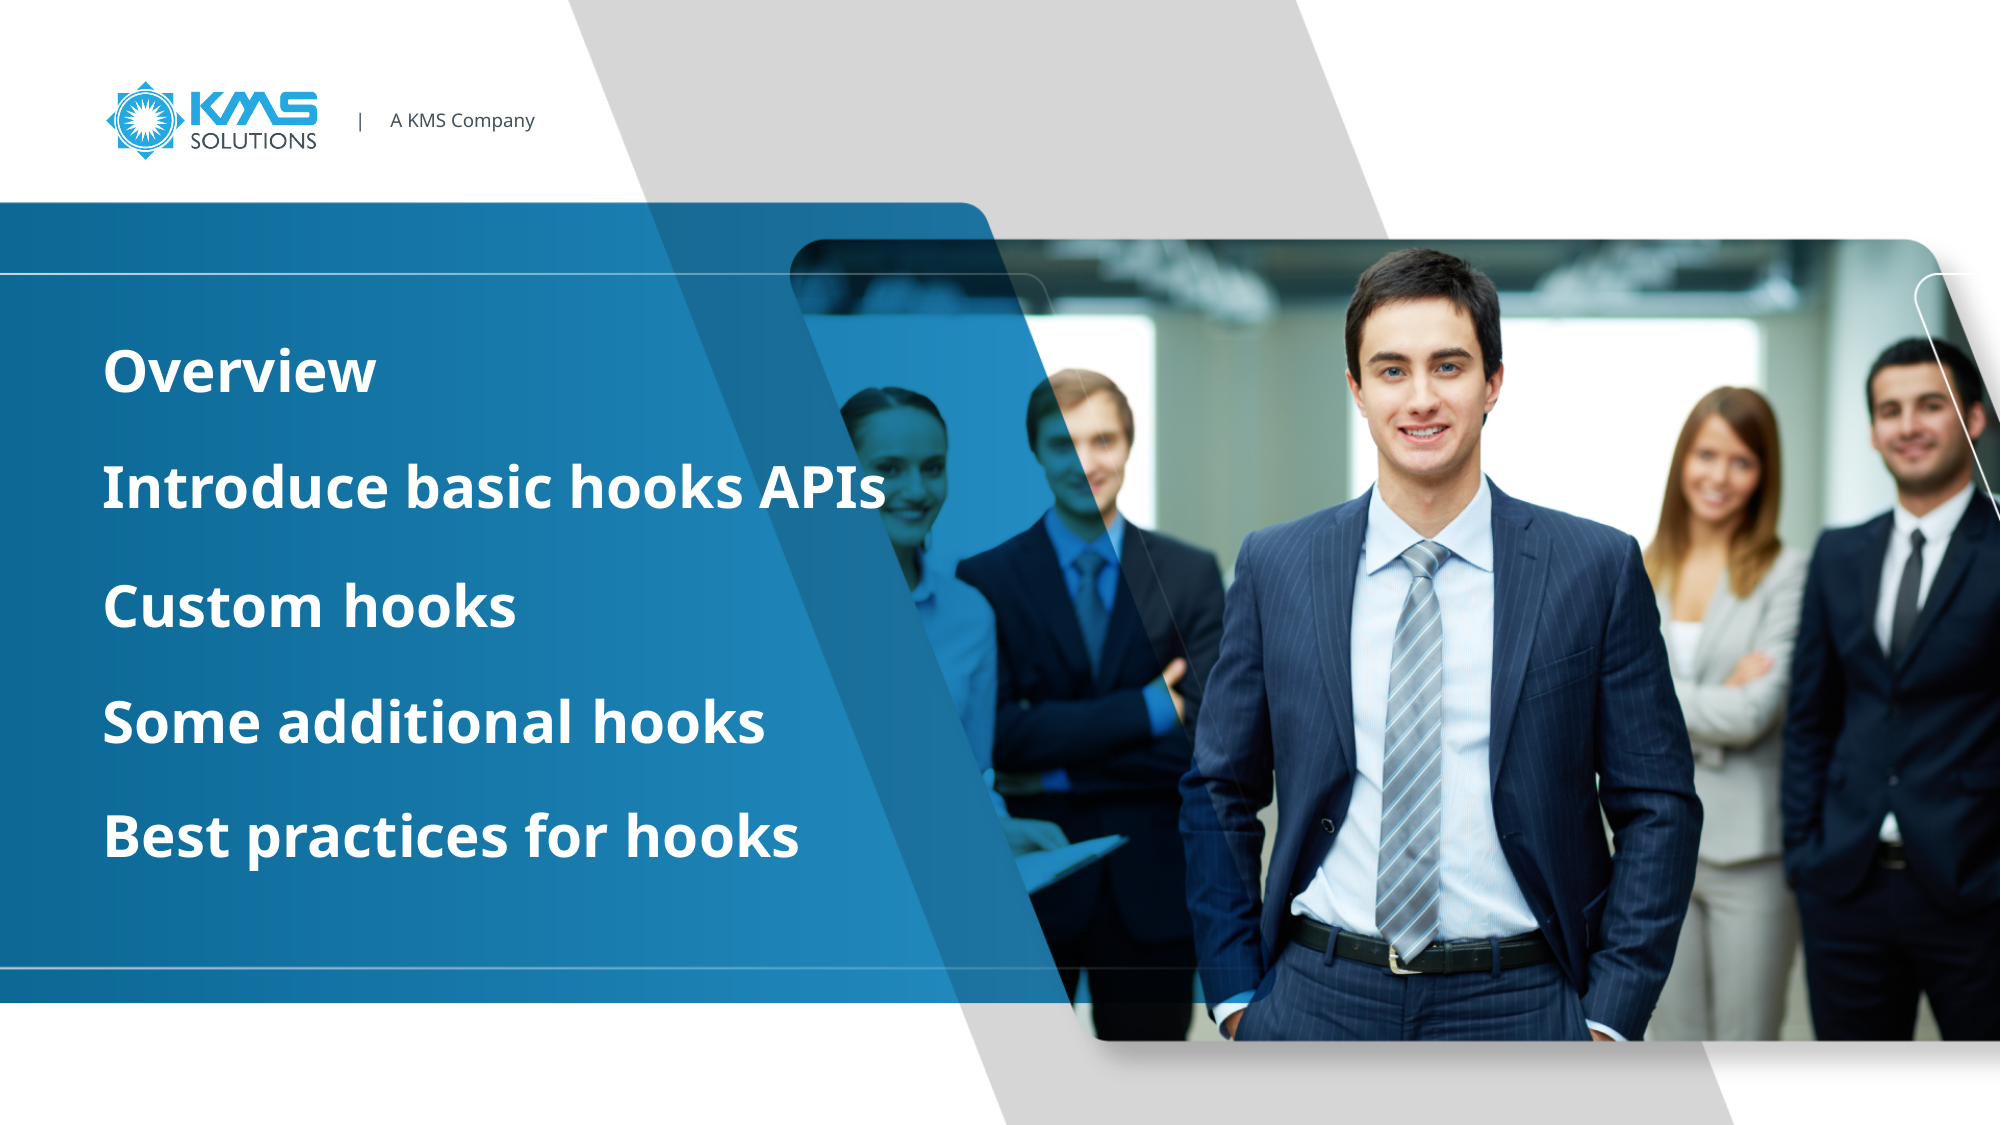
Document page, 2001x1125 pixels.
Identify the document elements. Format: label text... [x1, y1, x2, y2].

list Overview [87, 334, 1048, 414]
text_box Custom hooks [87, 566, 1048, 645]
text_box Some additional hooks [87, 683, 1048, 762]
text_box Introduce basic hooks APIs [87, 450, 1048, 529]
picture [0, 0, 2000, 1125]
text_box Best practices for hooks [87, 799, 1048, 879]
